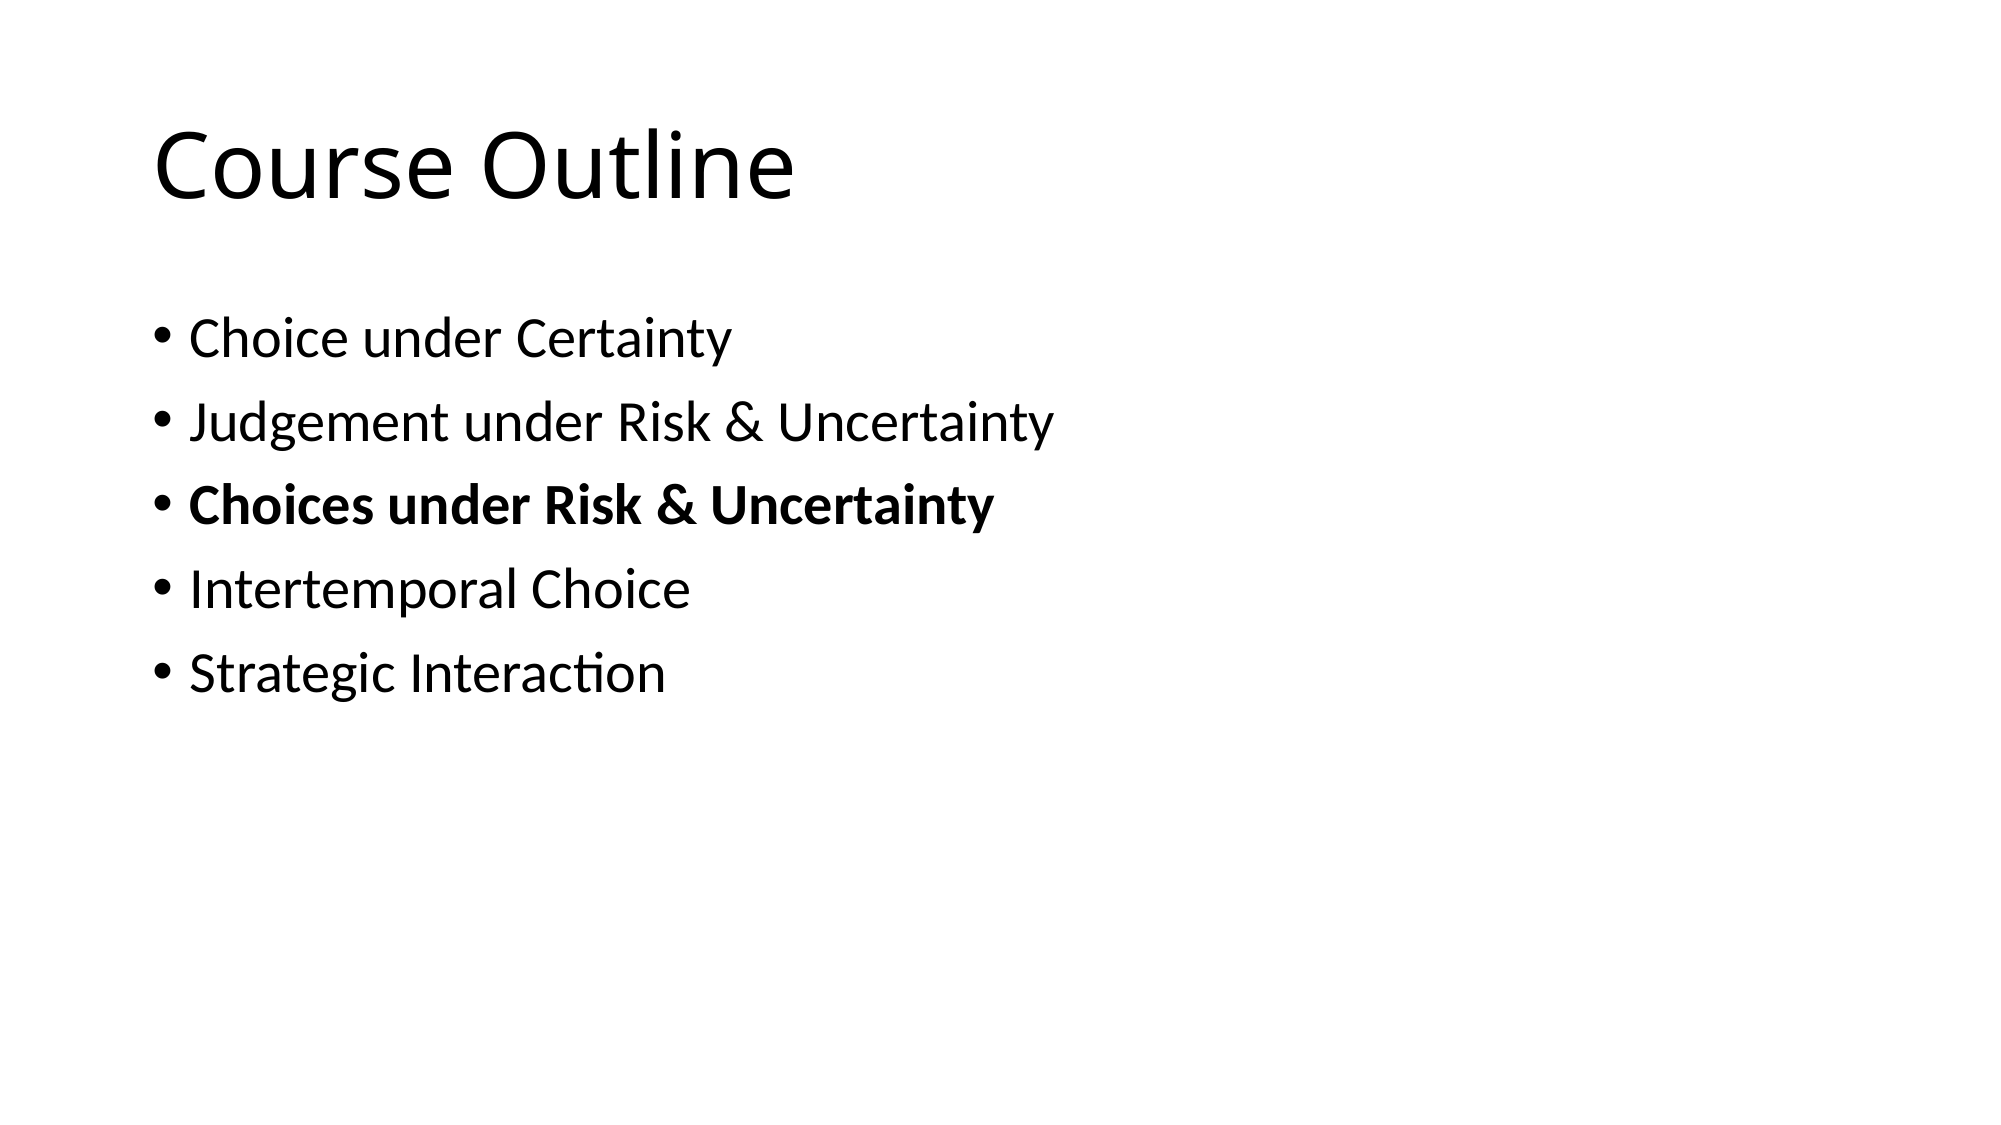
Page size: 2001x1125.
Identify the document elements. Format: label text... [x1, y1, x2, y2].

title Course Outline [137, 59, 1863, 278]
list Choice under Certainty Judgement under Risk & Uncertainty Choices under Risk & Uncertainty Intertemporal Choice Strategic Interaction [137, 299, 1863, 1014]
